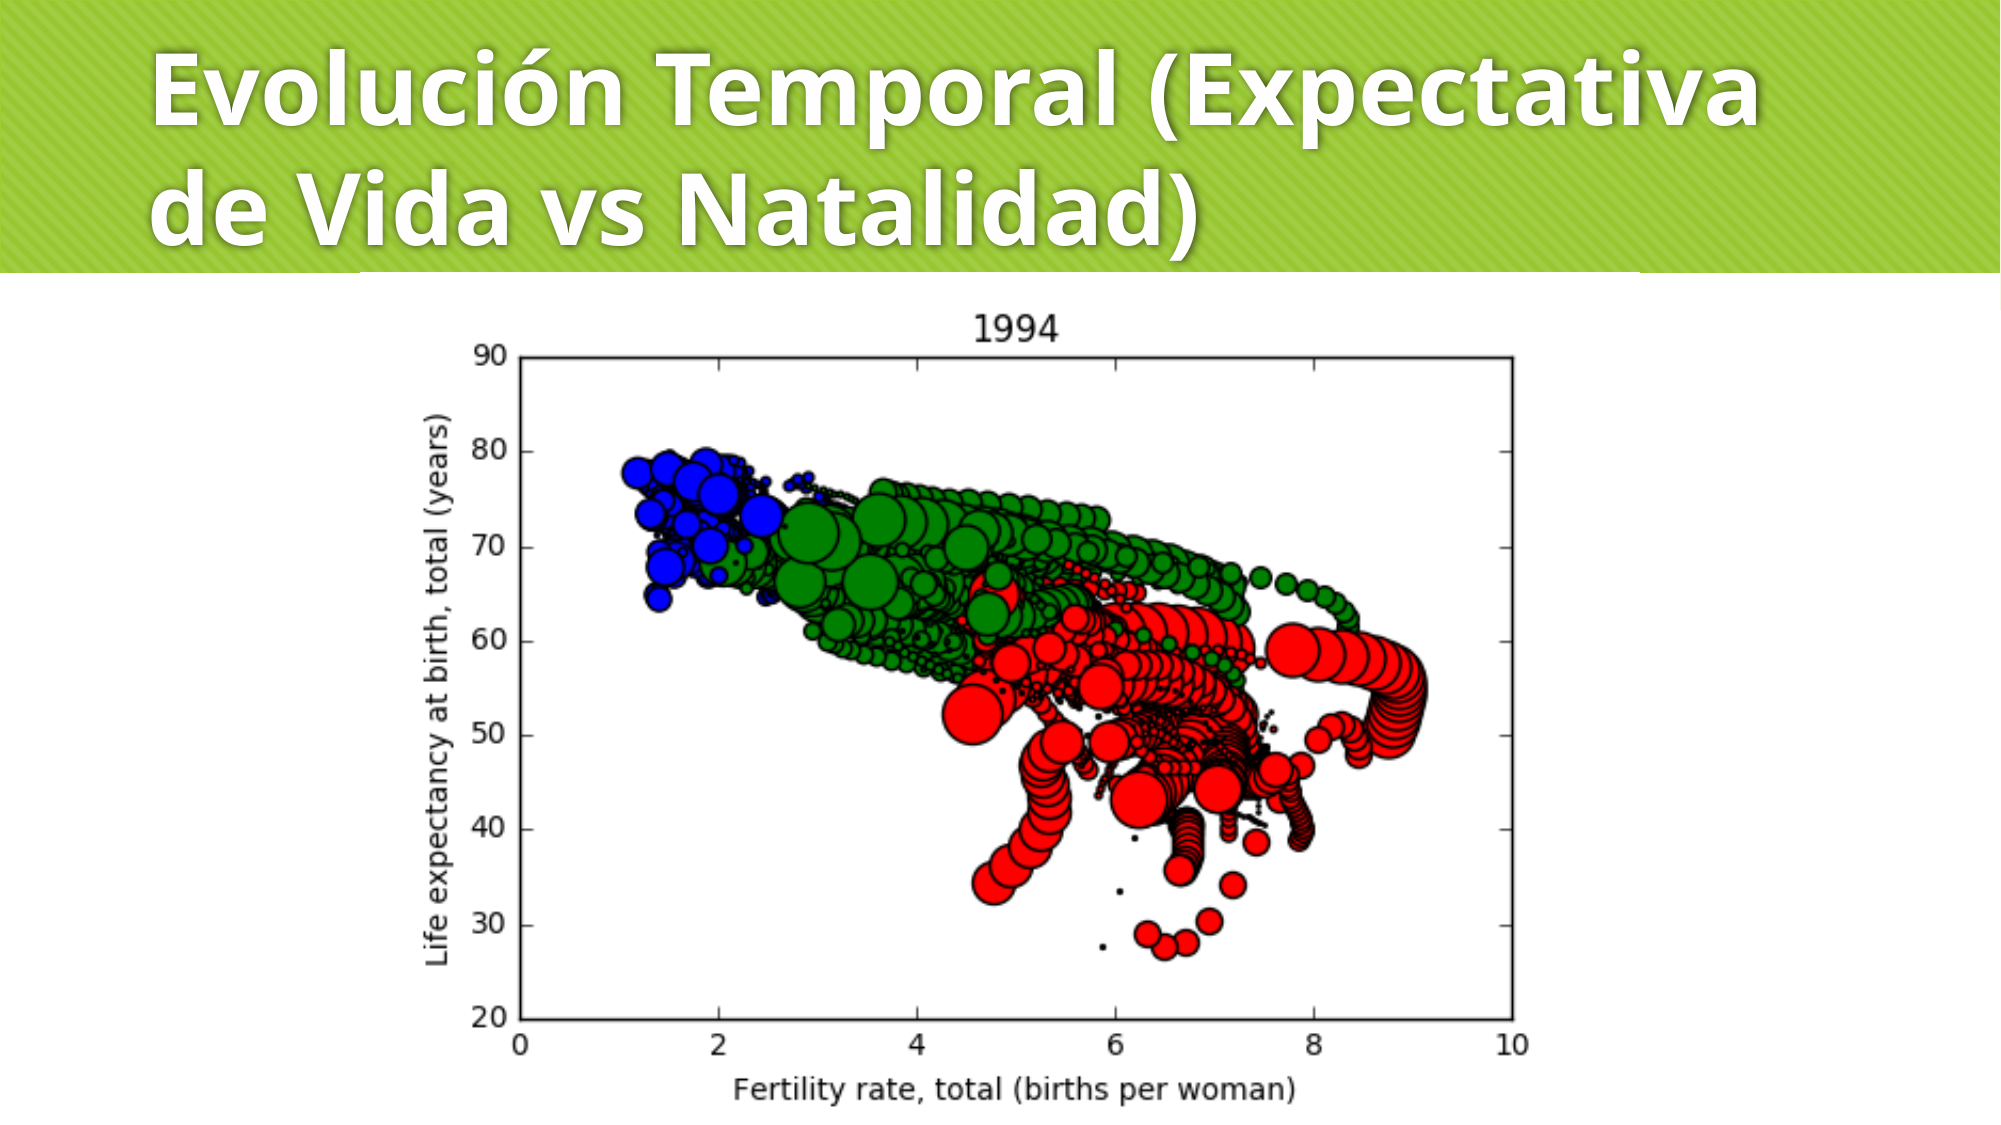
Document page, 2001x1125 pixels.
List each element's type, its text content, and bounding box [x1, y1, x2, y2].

picture [0, 272, 2000, 1125]
title Evolución Temporal (Expectativa de Vida vs Natalidad) [132, 113, 1868, 272]
